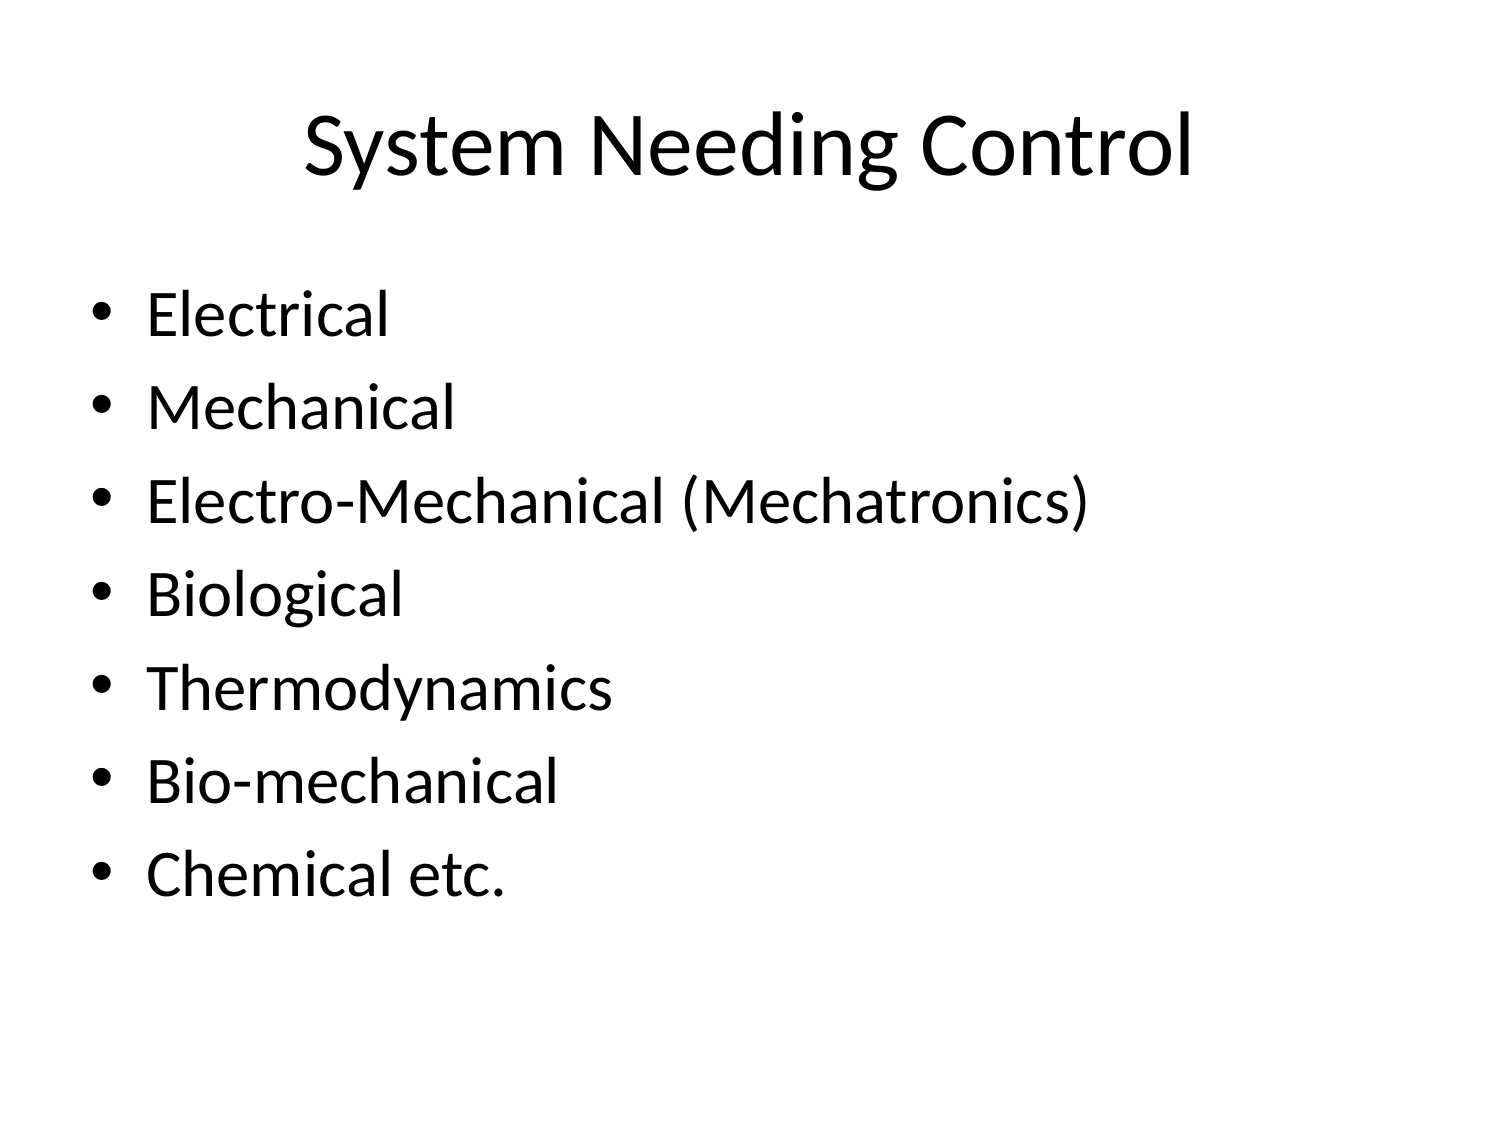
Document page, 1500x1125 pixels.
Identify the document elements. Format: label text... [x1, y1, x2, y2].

title System Needing Control [75, 45, 1425, 233]
list Electrical Mechanical Electro-Mechanical (Mechatronics) Biological Thermodynamics Bio-mechanical Chemical etc. [75, 262, 1425, 1005]
